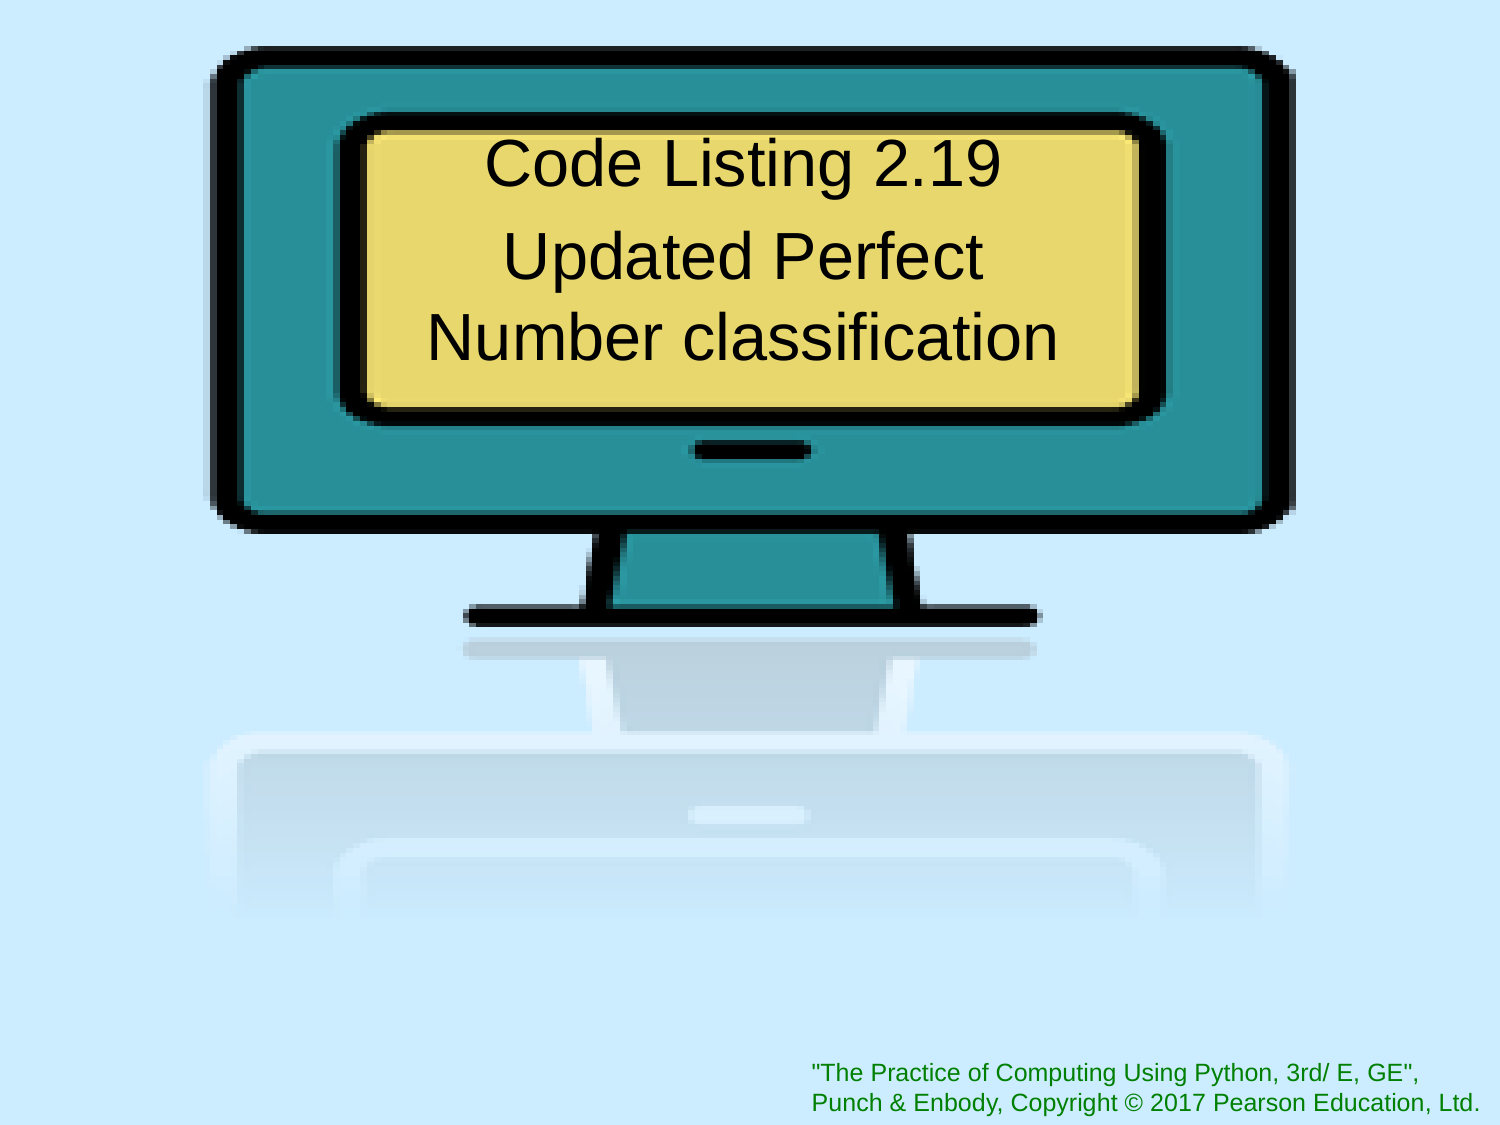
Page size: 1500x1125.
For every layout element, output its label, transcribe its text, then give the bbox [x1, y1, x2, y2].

subtitle Code Listing 2.19 Updated Perfect Number classification [362, 112, 1125, 400]
picture [12, 0, 1488, 975]
